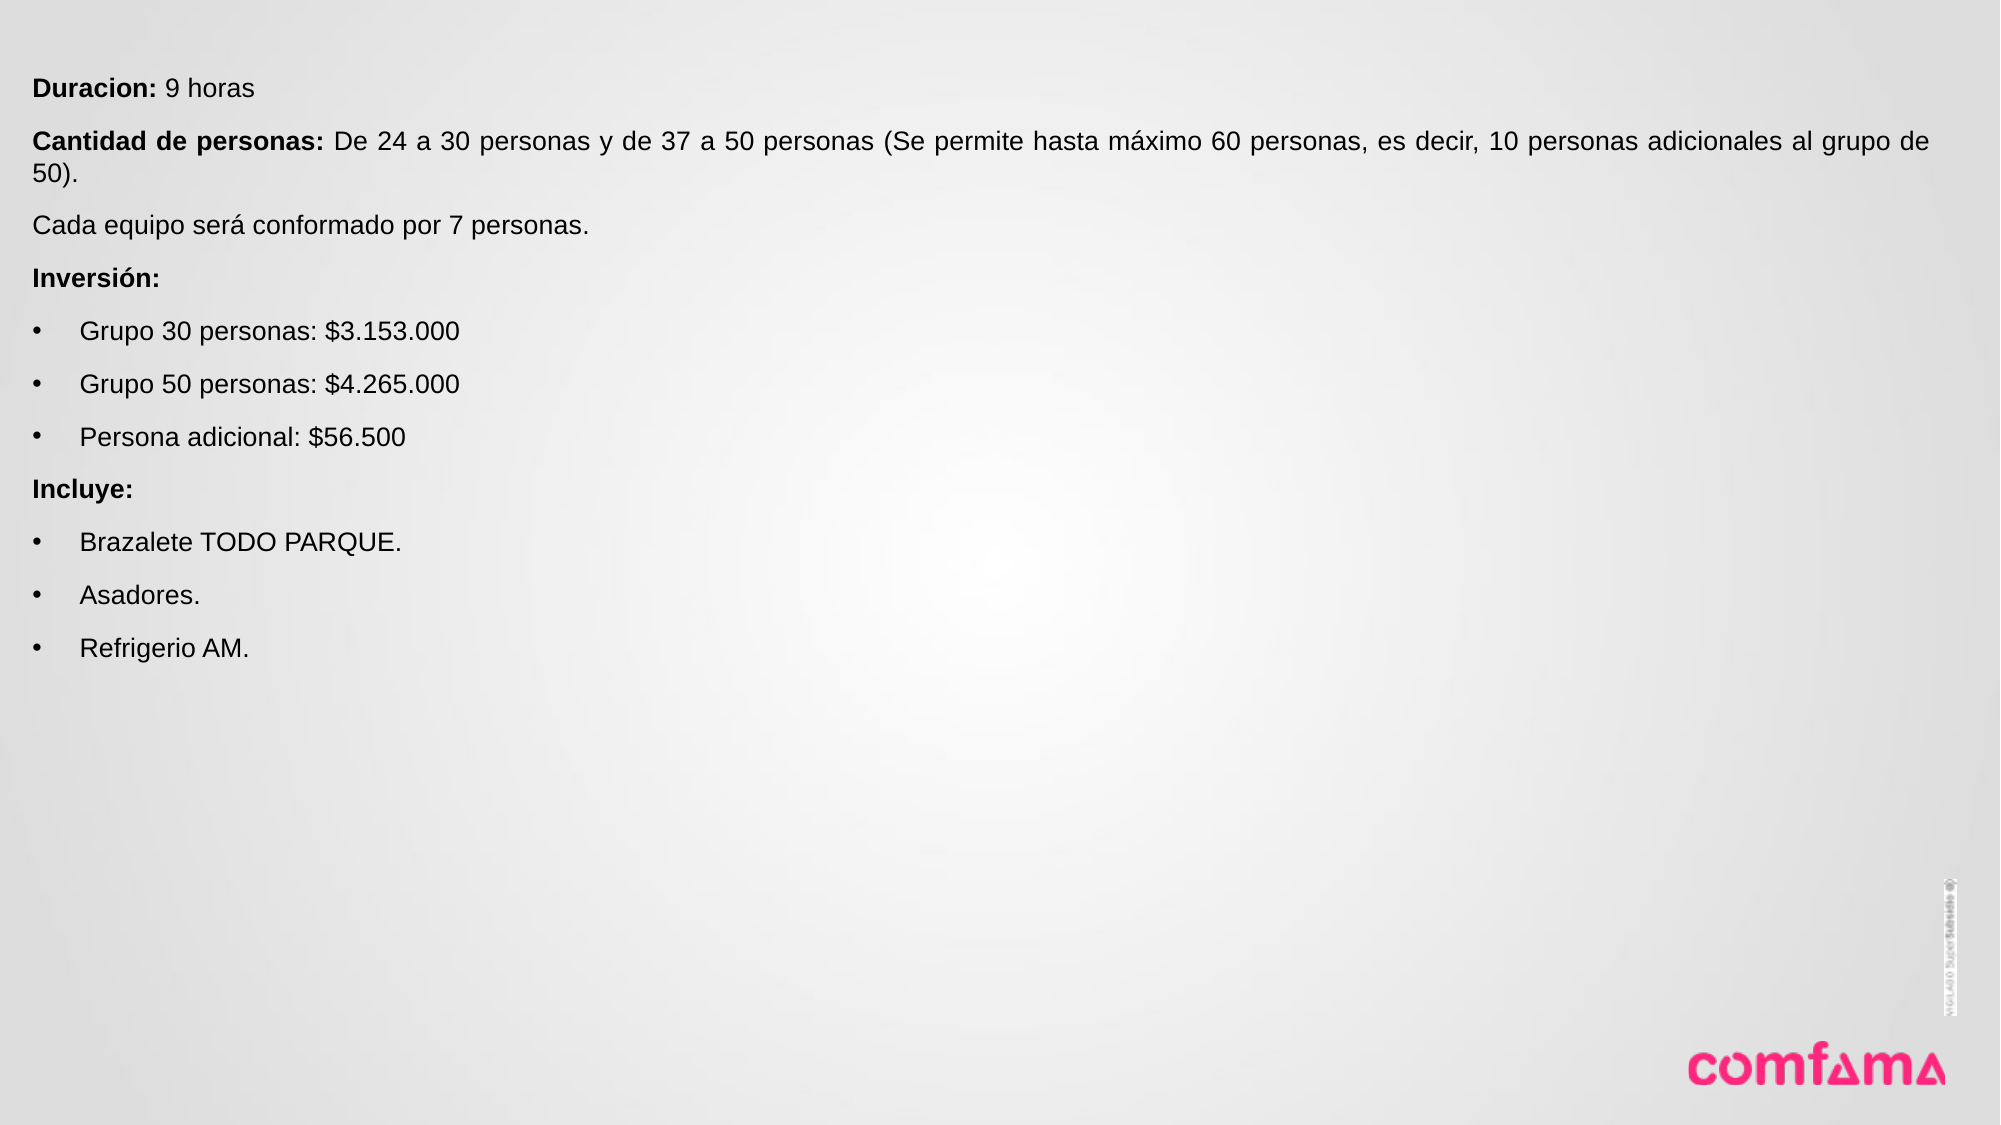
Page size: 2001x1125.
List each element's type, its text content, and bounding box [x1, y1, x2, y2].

text_box Duracion: 9 horas Cantidad de personas: De 24 a 30 personas y de 37 a 50 personas (Se permite hasta máximo 60 personas, es decir, 10 personas adicionales al grupo de 50). Cada equipo será conformado por 7 personas. Inversión: Grupo 30 personas: $3.153.000 Grupo 50 personas: $4.265.000 Persona adicional: $56.500 Incluye: Brazalete TODO PARQUE. Asadores. Refrigerio AM. [17, 63, 1945, 776]
picture [0, 0, 2000, 1125]
